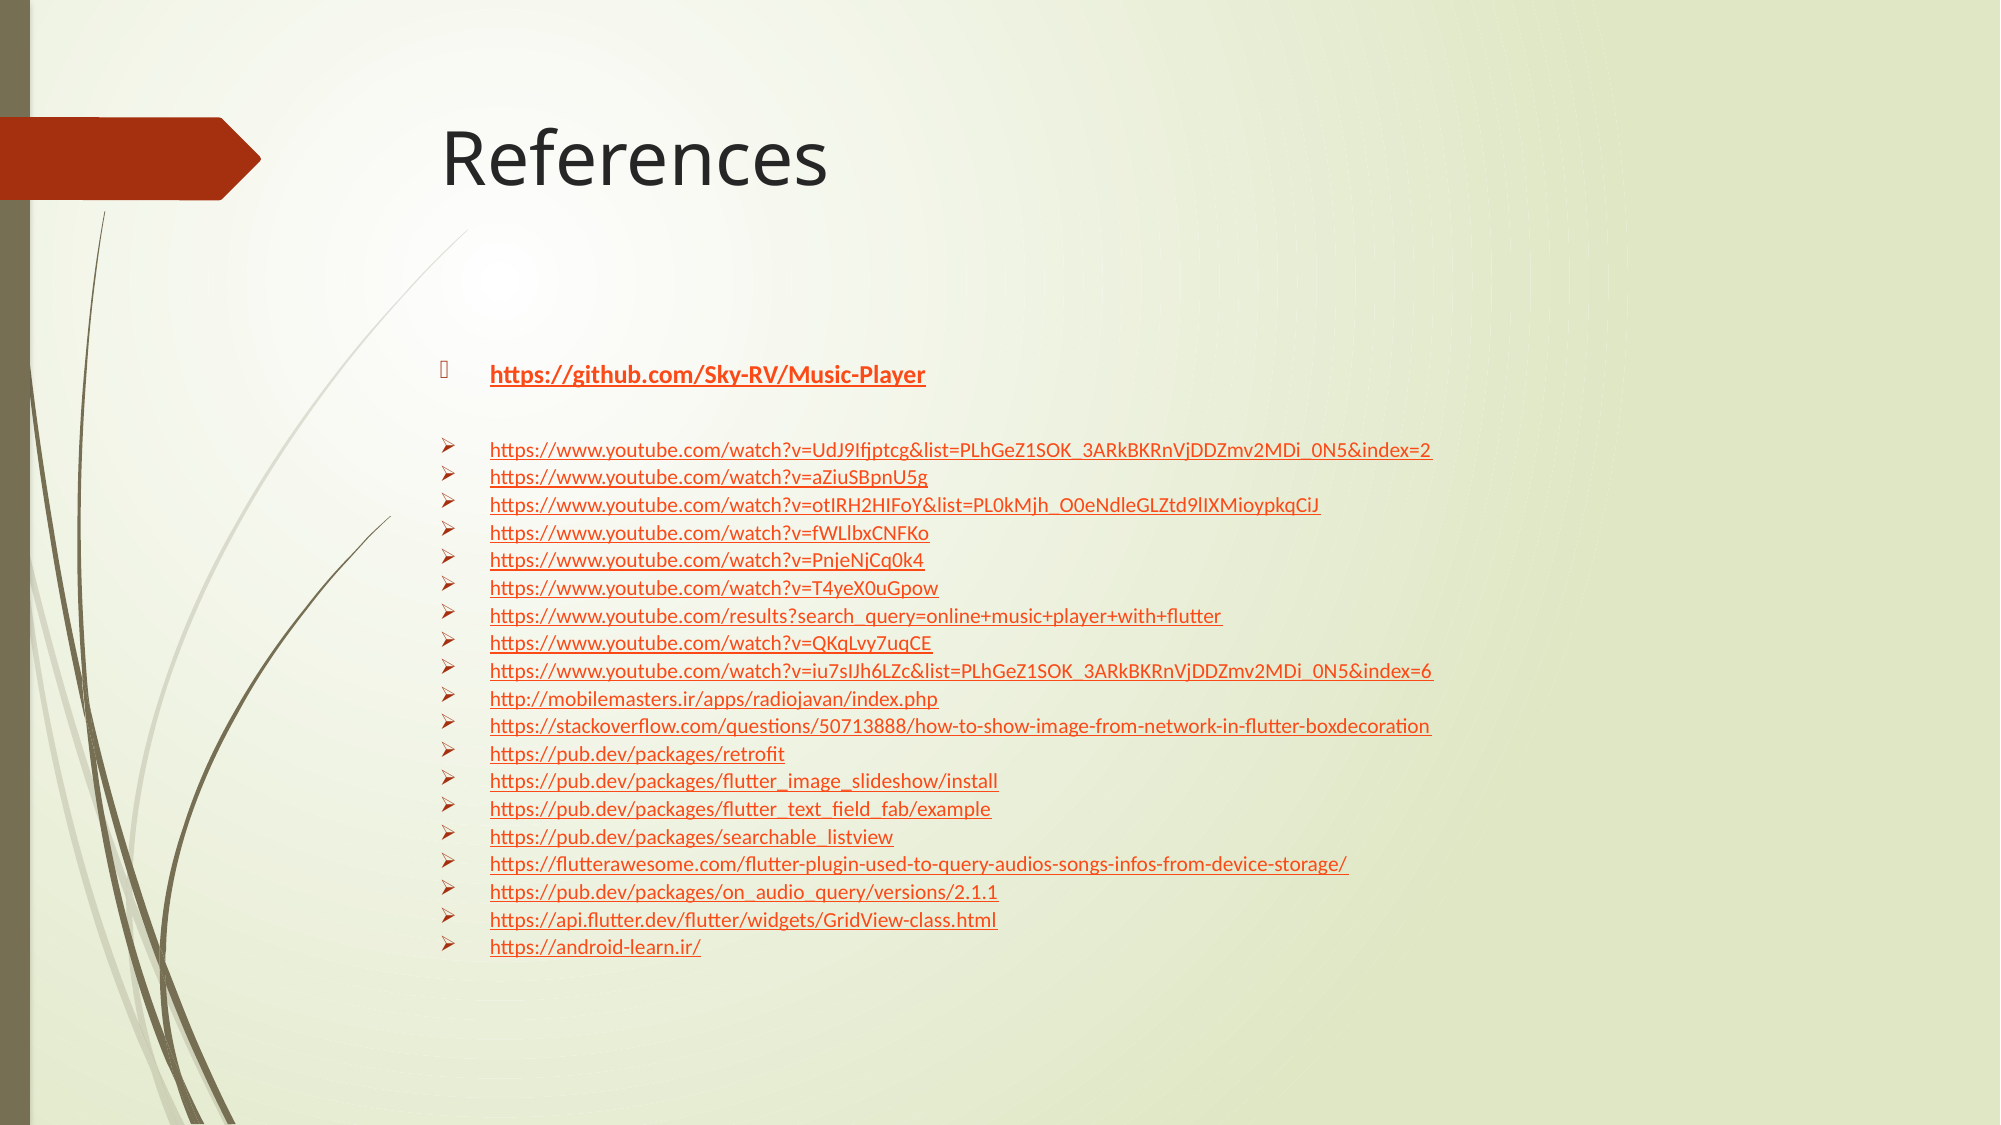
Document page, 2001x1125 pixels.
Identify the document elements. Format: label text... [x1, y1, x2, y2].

list https://github.com/Sky-RV/Music-Player https://www.youtube.com/watch?v=UdJ9Ifjptcg&list=PLhGeZ1SOK_3ARkBKRnVjDDZmv2MDi_0N5&index=2 https://www.youtube.com/watch?v=aZiuSBpnU5g https://www.youtube.com/watch?v=otIRH2HIFoY&list=PL0kMjh_O0eNdleGLZtd9lIXMioypkqCiJ https://www.youtube.com/watch?v=fWLlbxCNFKo https://www.youtube.com/watch?v=PnjeNjCq0k4 https://www.youtube.com/watch?v=T4yeX0uGpow https://www.youtube.com/results?search_query=online+music+player+with+flutter https://www.youtube.com/watch?v=QKqLvy7uqCE https://www.youtube.com/watch?v=iu7sIJh6LZc&list=PLhGeZ1SOK_3ARkBKRnVjDDZmv2MDi_0N5&index=6 http://mobilemasters.ir/apps/radiojavan/index.php https://stackoverflow.com/questions/50713888/how-to-show-image-from-network-in-flutter-boxdecoration https://pub.dev/packages/retrofit https://pub.dev/packages/flutter_image_slideshow/install https://pub.dev/packages/flutter_text_field_fab/example https://pub.dev/packages/searchable_listview https://flutterawesome.com/flutter-plugin-used-to-query-audios-songs-infos-from-device-storage/ https://pub.dev/packages/on_audio_query/versions/2.1.1 https://api.flutter.dev/flutter/widgets/GridView-class.html https://android-learn.ir/ [424, 350, 1888, 970]
title References [425, 102, 1888, 313]
